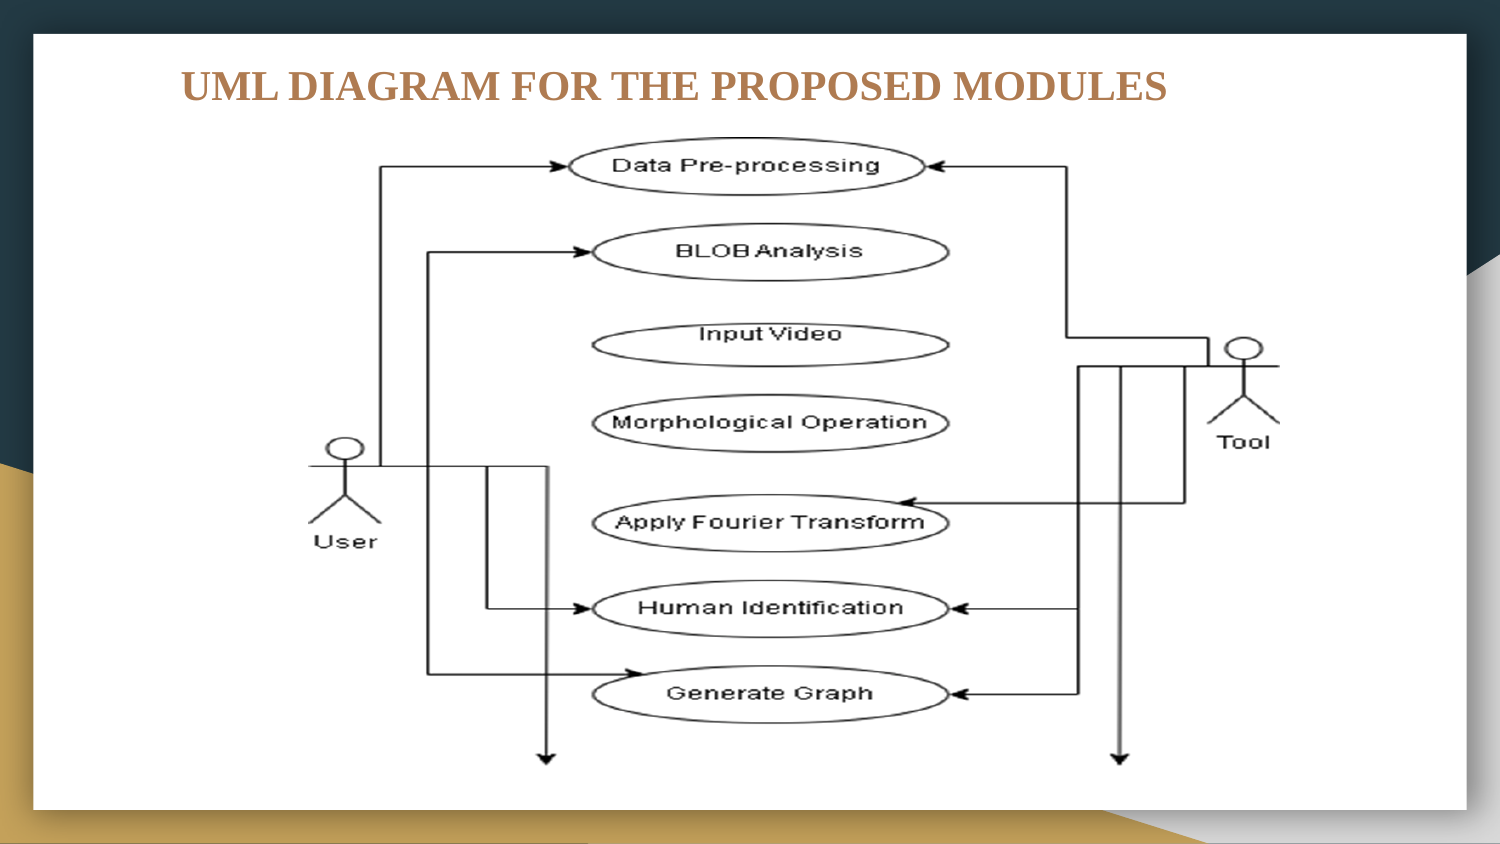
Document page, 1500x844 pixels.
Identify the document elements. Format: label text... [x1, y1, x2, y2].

title UML DIAGRAM FOR THE PROPOSED MODULES [165, 43, 1397, 125]
picture [307, 137, 1280, 779]
